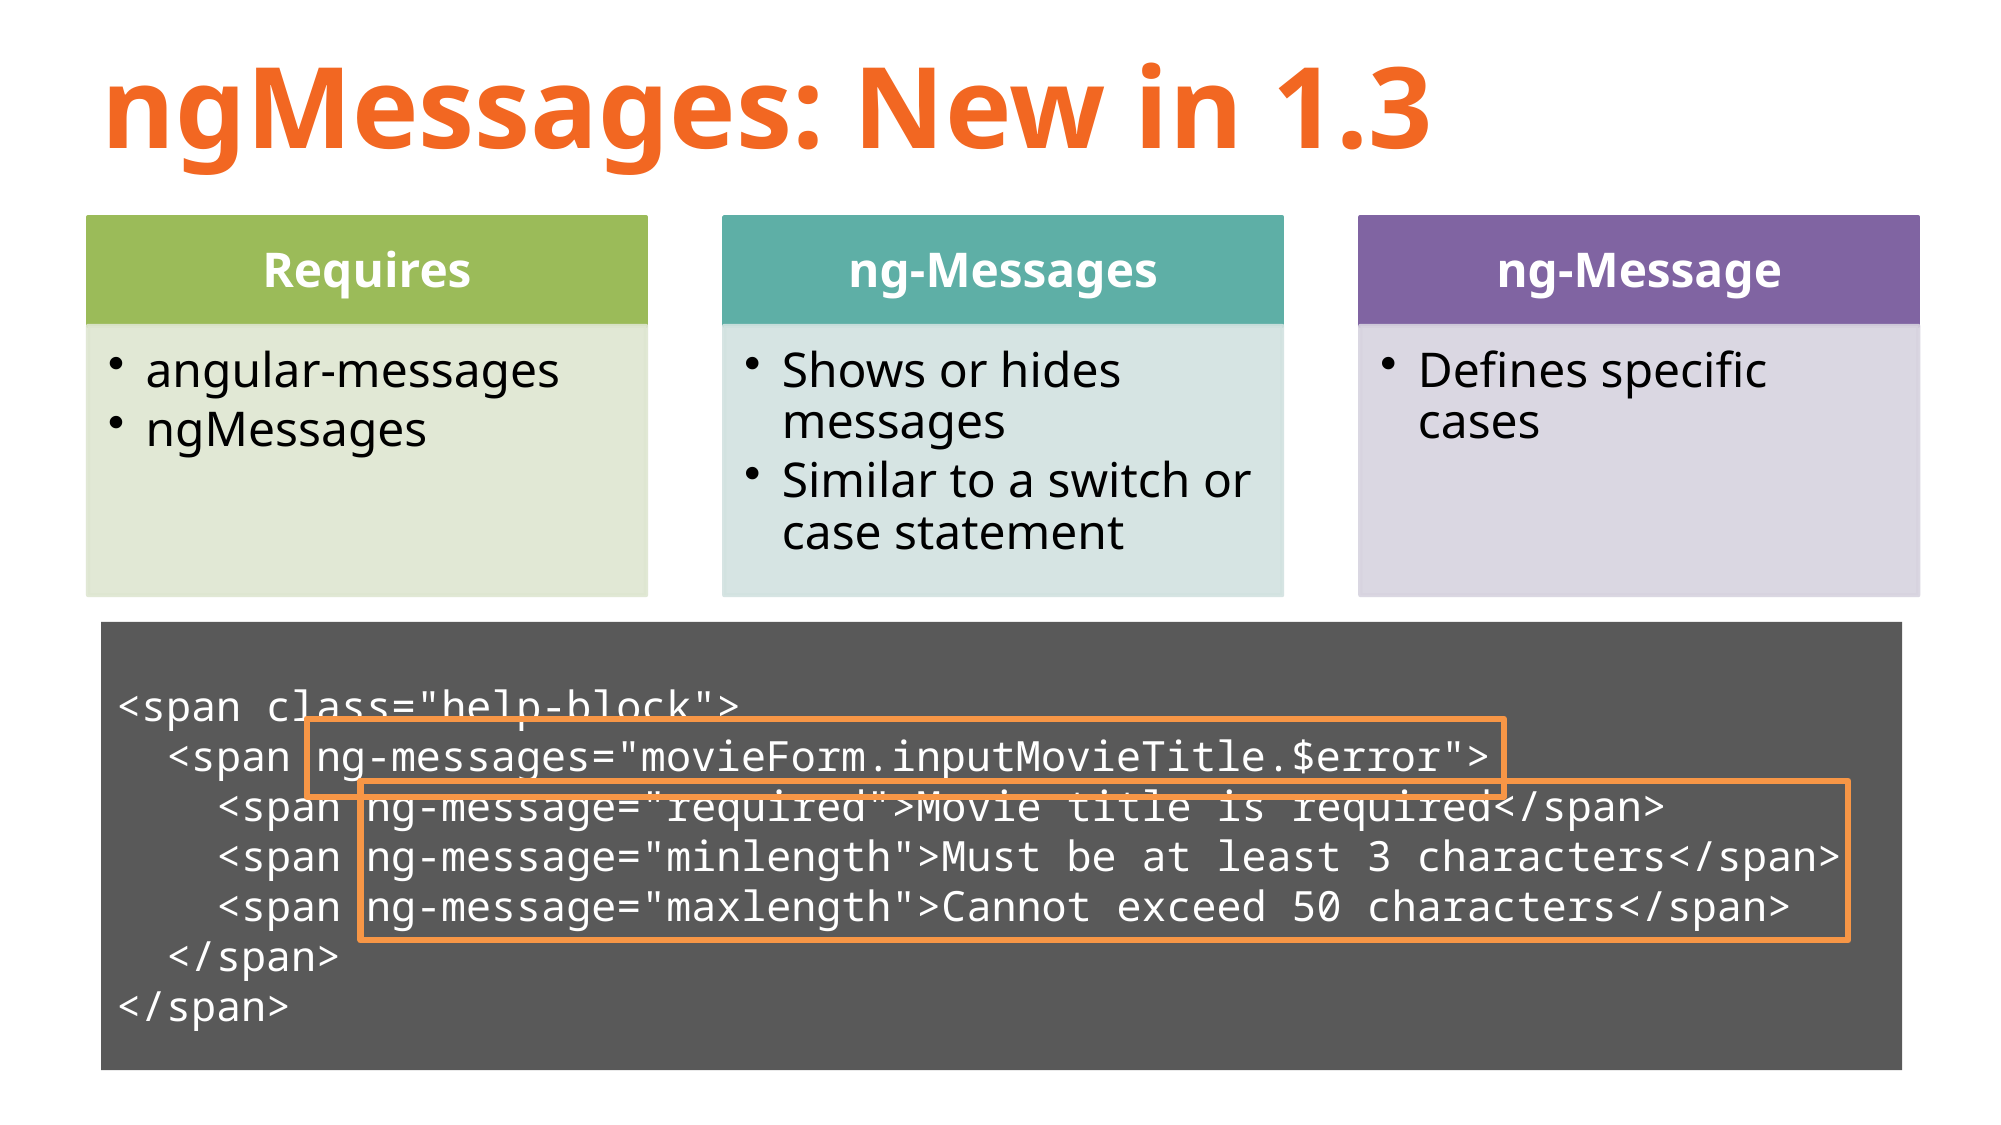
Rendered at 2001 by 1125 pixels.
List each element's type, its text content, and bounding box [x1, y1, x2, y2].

text_box [358, 779, 1850, 942]
text_box <span class="help-block"> <span ng-messages="movieForm.inputMovieTitle.$error"> <span ng-message="required">Movie title is required</span> <span ng-message="minlength">Must be at least 3 characters</span> <span ng-message="maxlength">Cannot exceed 50 characters</span> </span> </span> [101, 621, 1903, 1071]
text_box [305, 717, 1506, 799]
title ngMessages: New in 1.3 [101, 30, 1903, 199]
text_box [87, 210, 1920, 603]
